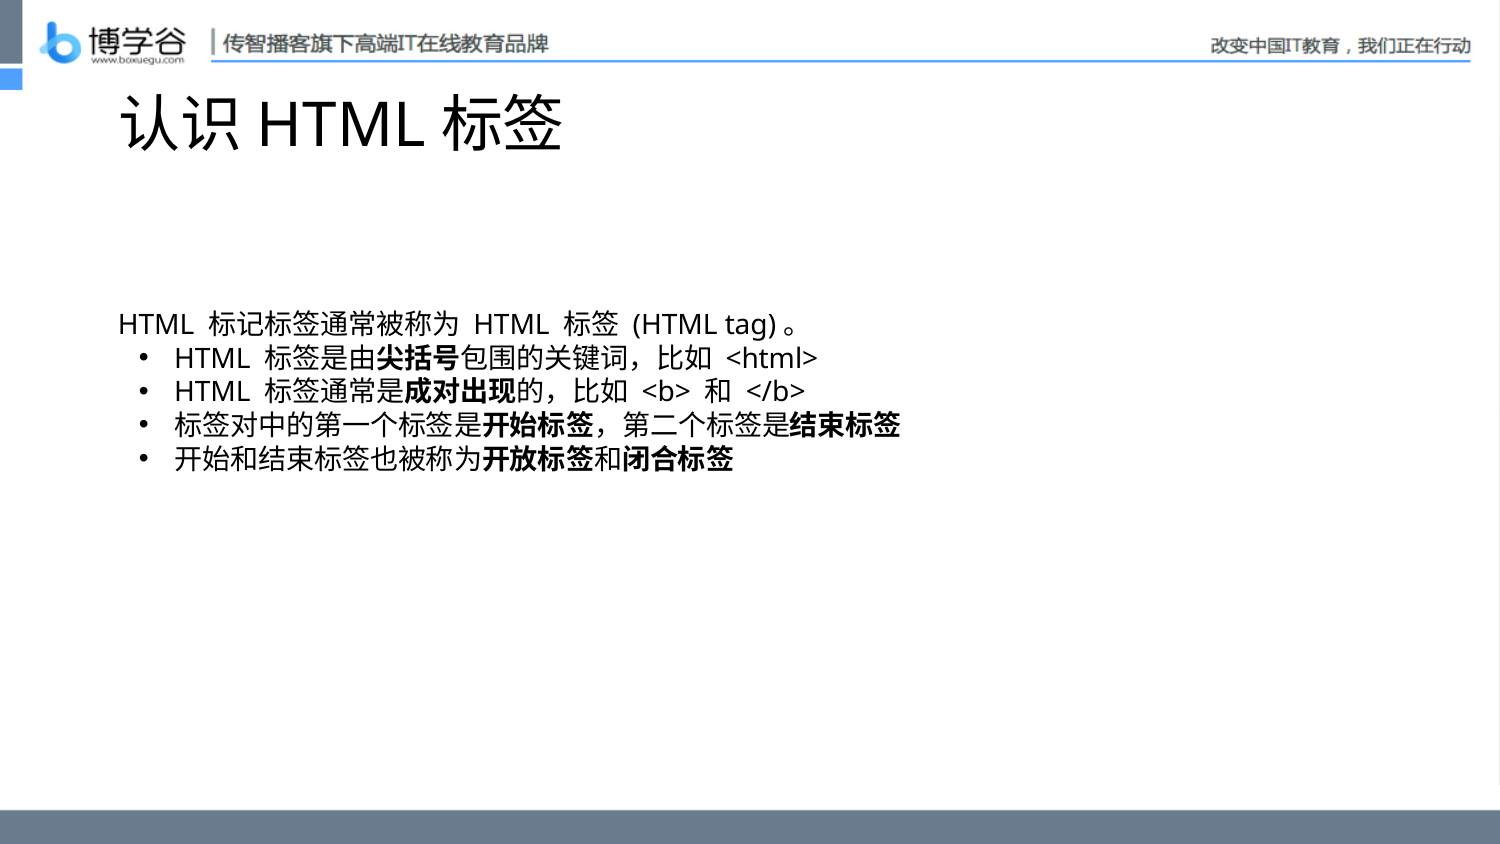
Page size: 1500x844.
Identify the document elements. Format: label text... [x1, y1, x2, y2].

title 认识HTML标签 [103, 44, 1397, 208]
picture [0, 0, 1500, 844]
text_box HTML 标记标签通常被称为 HTML 标签 (HTML tag)。 HTML 标签是由尖括号包围的关键词，比如 <html> HTML 标签通常是成对出现的，比如 <b> 和 </b> 标签对中的第一个标签是开始标签，第二个标签是结束标签 开始和结束标签也被称为开放标签和闭合标签 [103, 298, 1114, 483]
